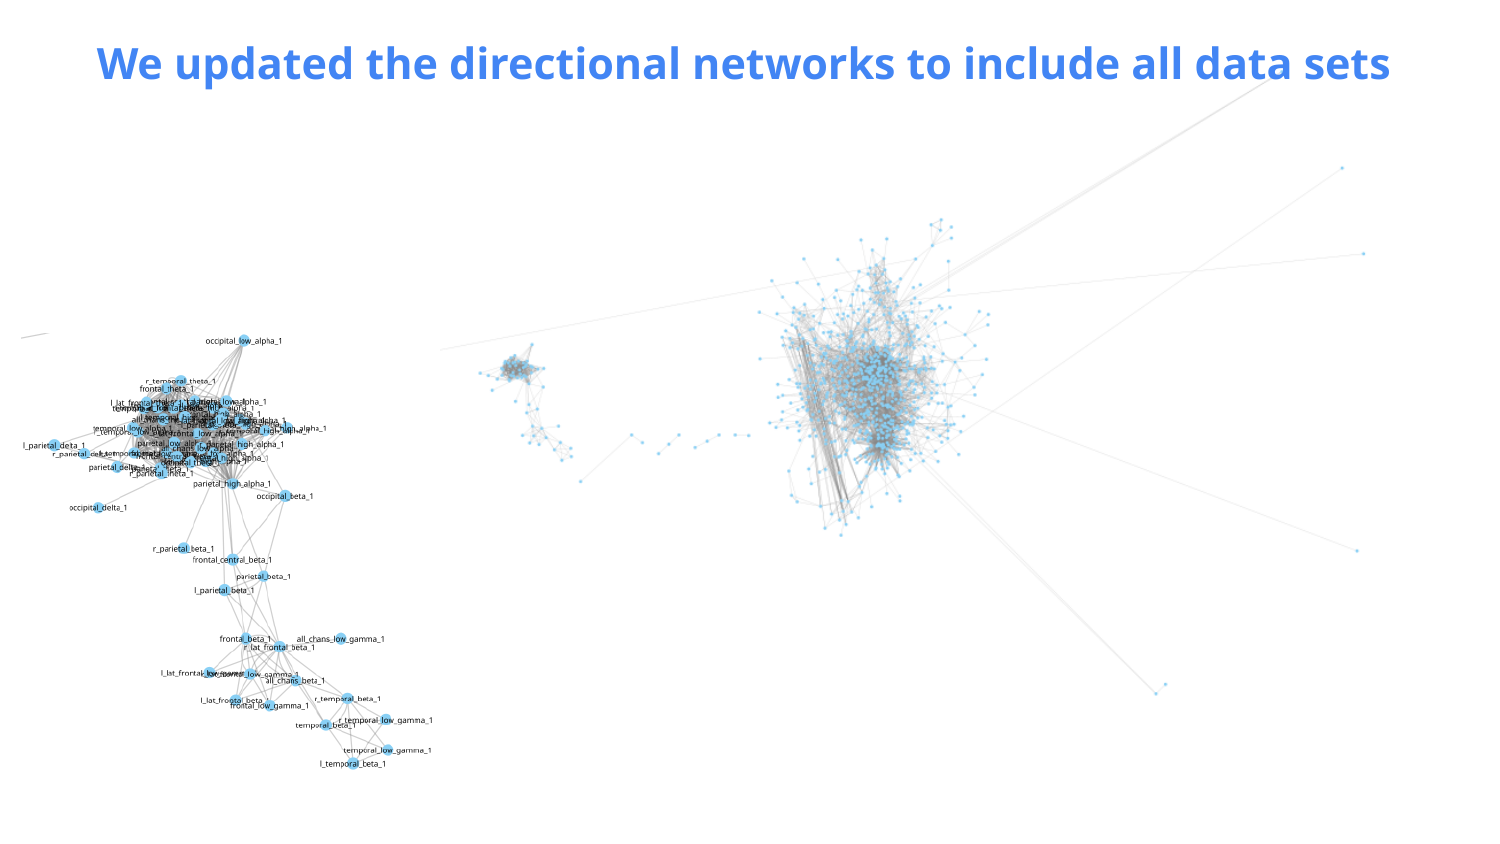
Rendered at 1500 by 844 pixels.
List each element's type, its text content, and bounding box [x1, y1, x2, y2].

title We updated the directional networks to include all data sets [51, 21, 1449, 116]
picture [21, 38, 1450, 806]
